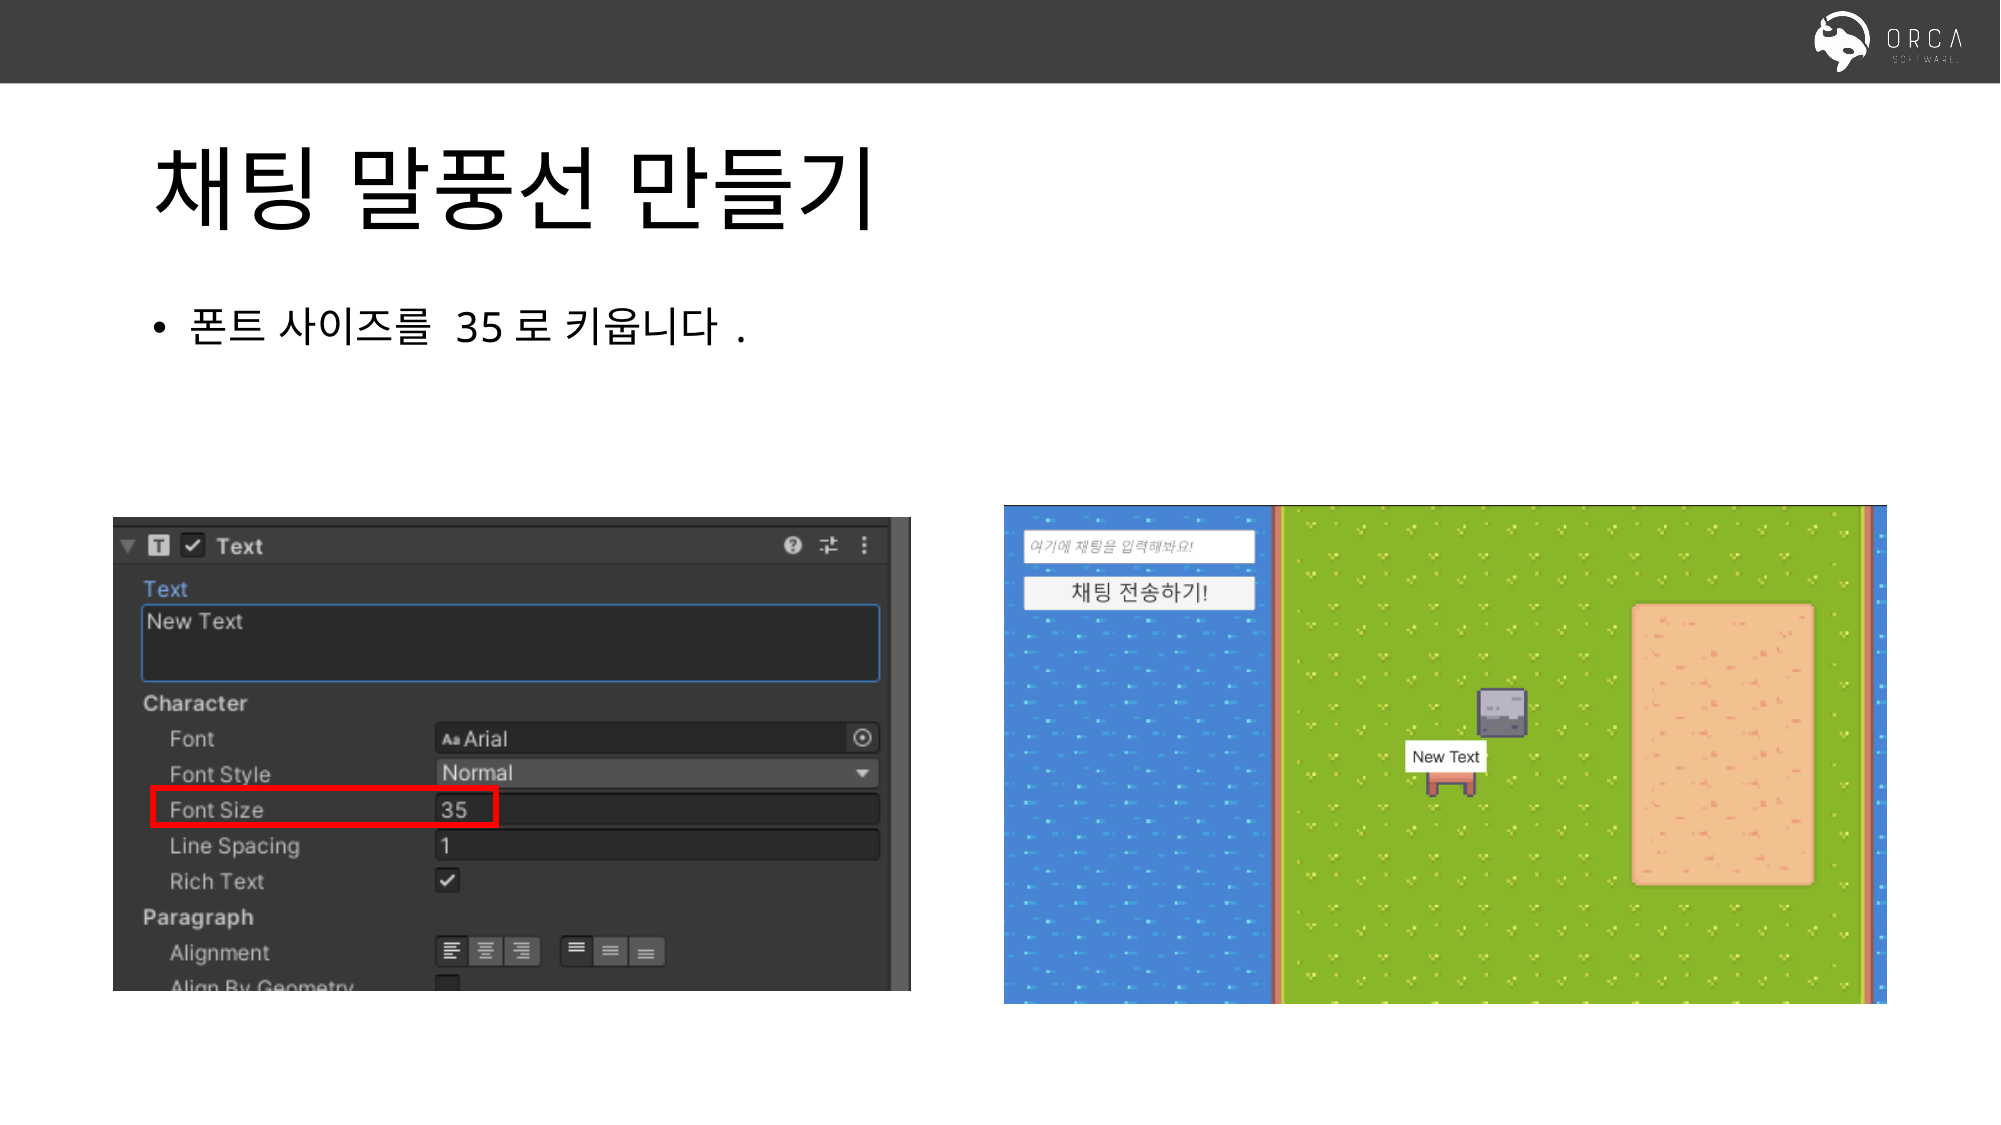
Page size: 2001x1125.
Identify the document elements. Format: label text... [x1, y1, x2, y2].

list 폰트 사이즈를 35로 키웁니다. [137, 299, 1903, 1014]
title 채팅 말풍선 만들기 [137, 109, 1863, 278]
picture [1004, 505, 1887, 1004]
picture [113, 517, 911, 991]
